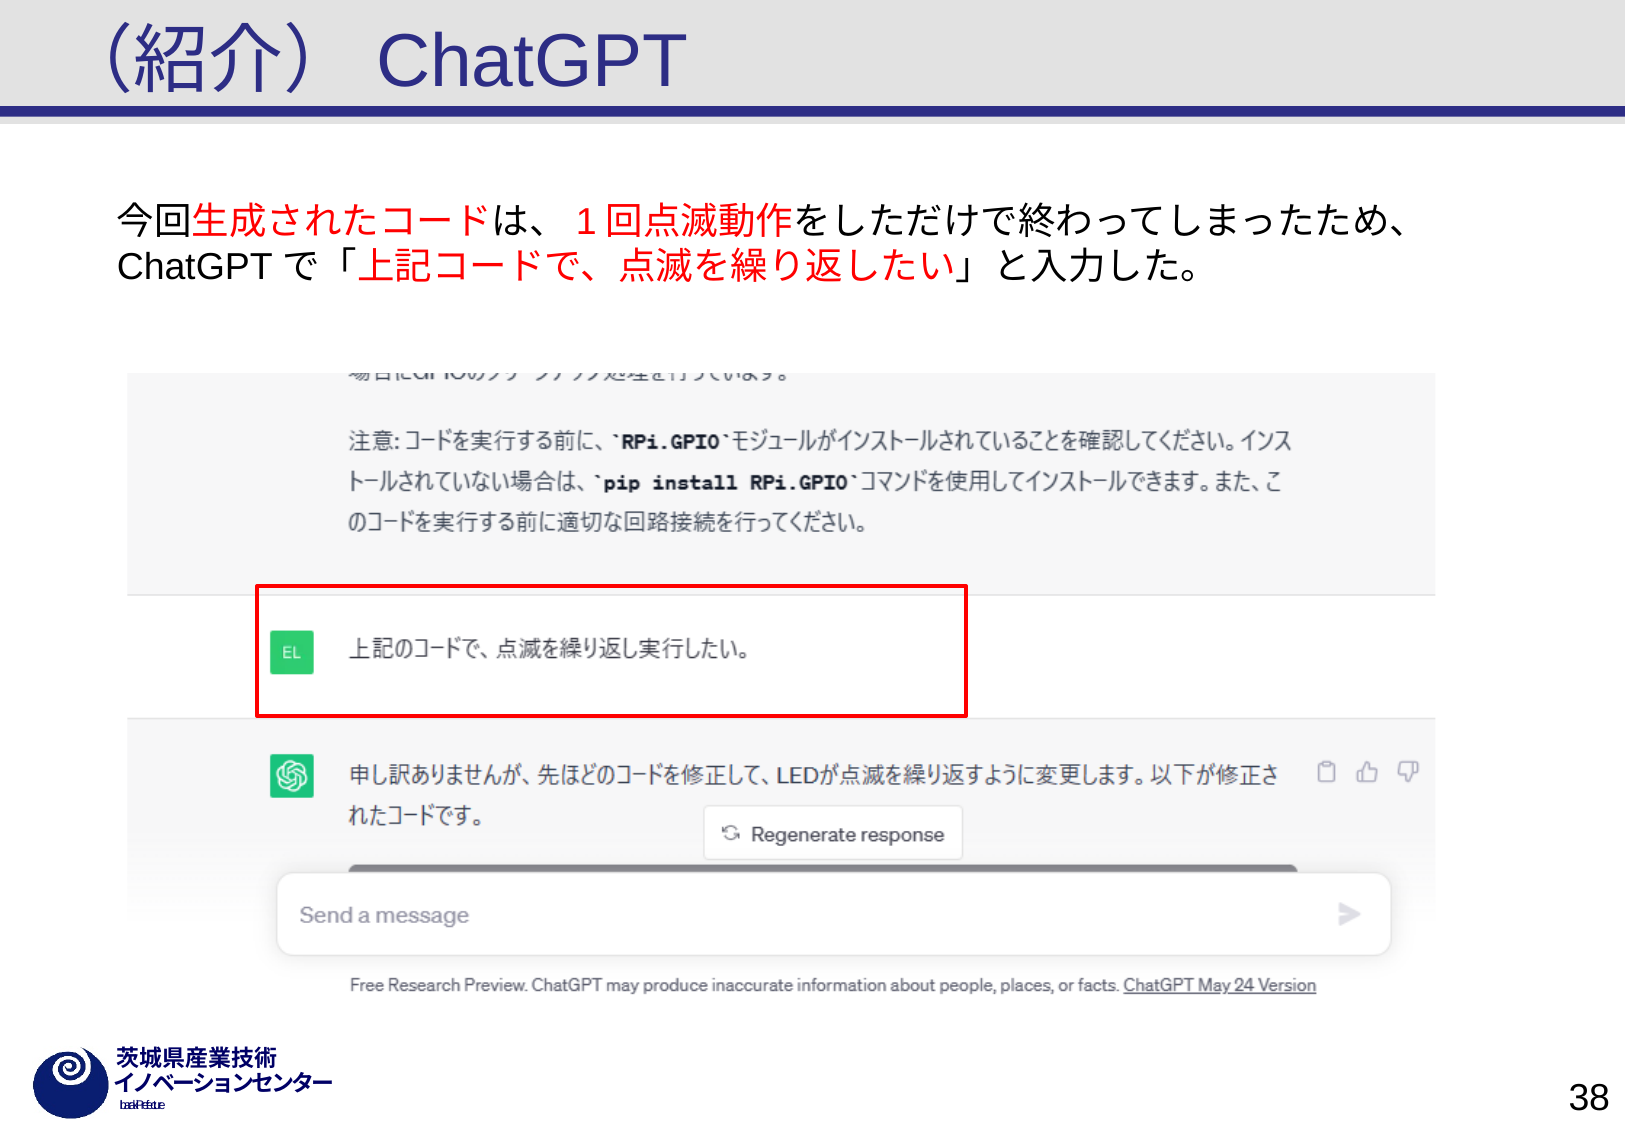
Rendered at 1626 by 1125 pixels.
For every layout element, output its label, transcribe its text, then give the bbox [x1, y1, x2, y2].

picture [32, 1046, 109, 1119]
slide_number 38 [1435, 1065, 1625, 1125]
picture [127, 373, 1436, 1016]
text_box 今回生成されたコードは、1回点滅動作をしただけで終わってしまったため、 ChatGPTで「上記コードで、点滅を繰り返したい」と入力した。 [102, 189, 1461, 295]
title （紹介）ChatGPT [43, 0, 1338, 113]
